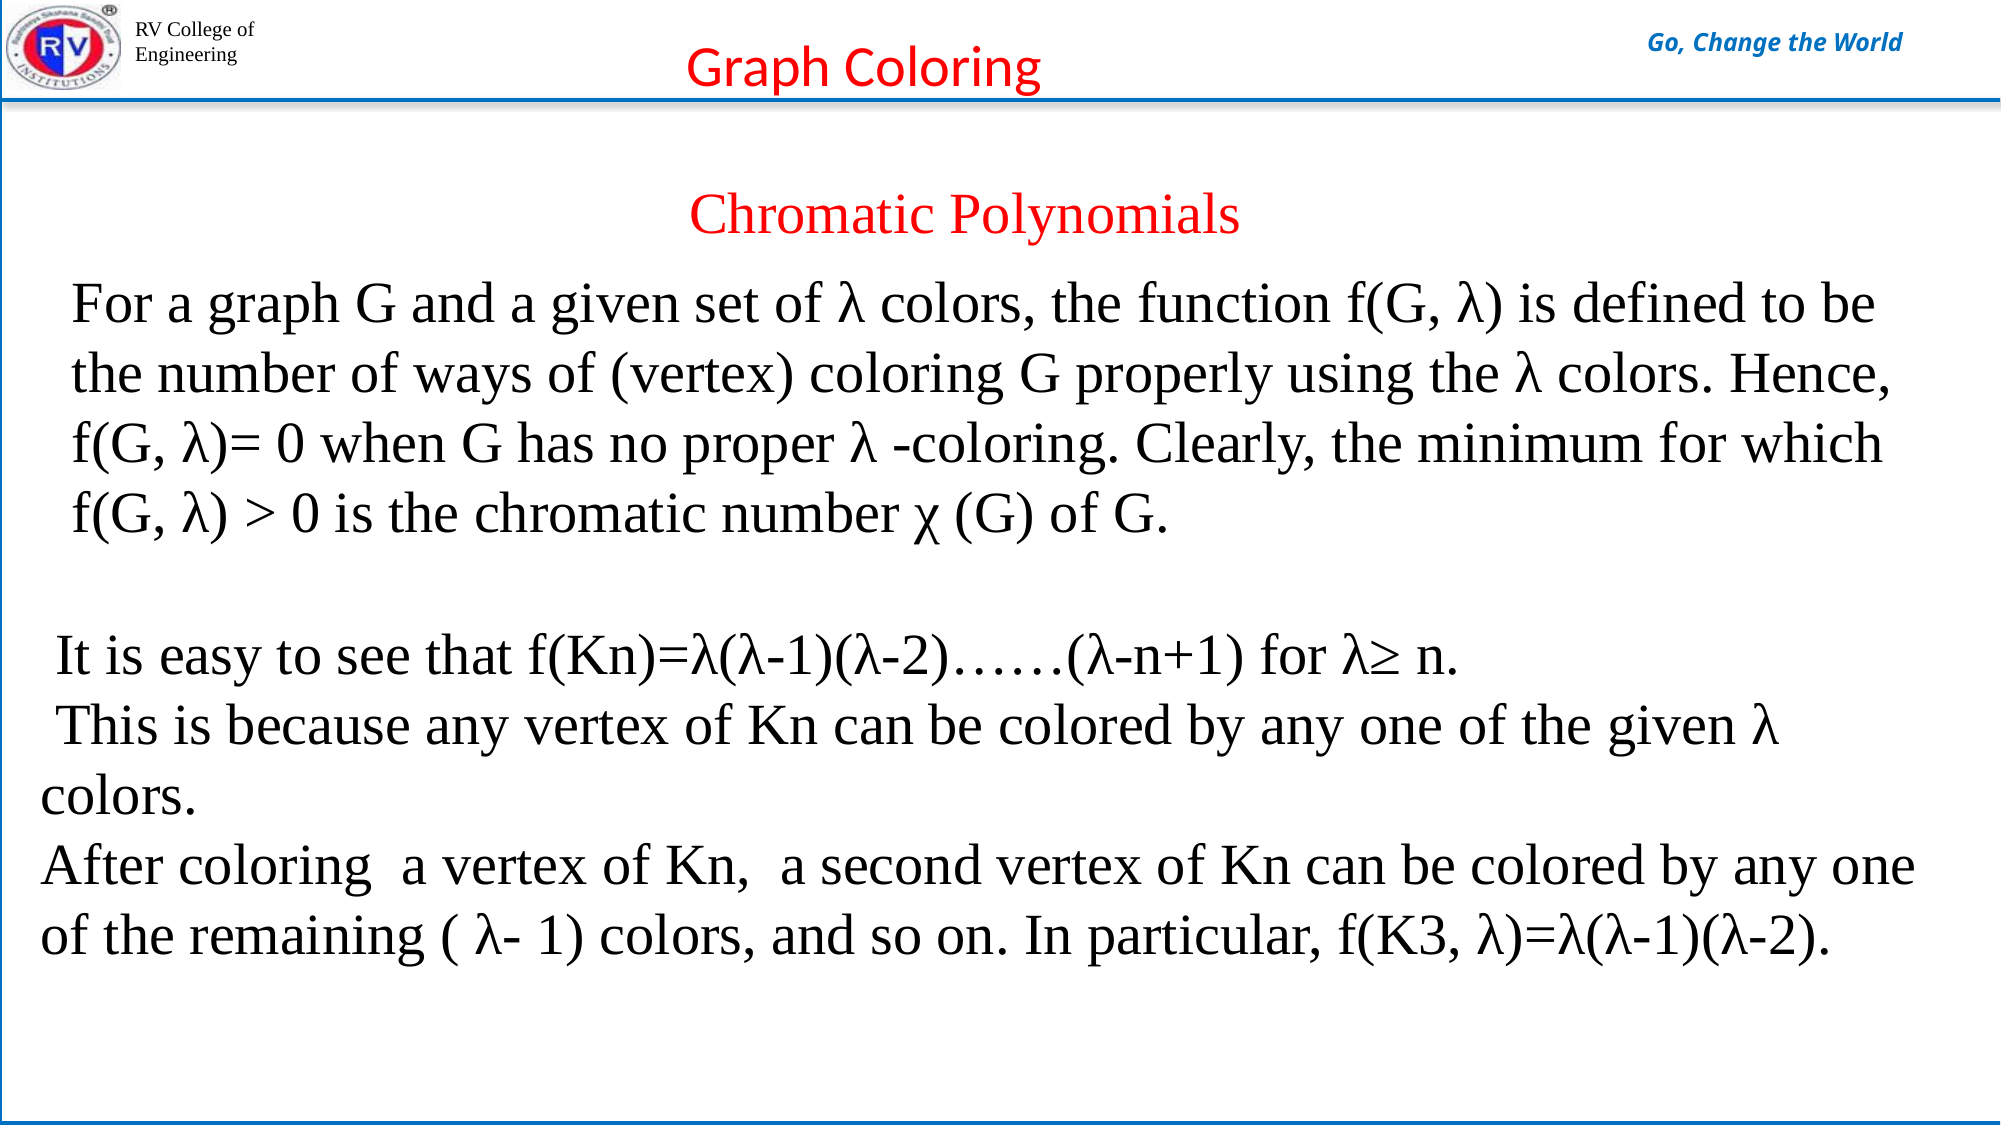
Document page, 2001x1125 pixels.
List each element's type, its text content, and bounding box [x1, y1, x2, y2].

text_box Chromatic Polynomials [674, 167, 1257, 253]
text_box For a graph G and a given set of λ colors, the function f(G, λ) is defined to be the number of ways of (vertex) coloring G properly using the λ colors. Hence, f(G, λ)= 0 when G has no proper λ -coloring. Clearly, the minimum for which f(G, λ) > 0 is the chromatic number χ (G) of G. [57, 256, 1948, 552]
picture [6, 4, 121, 90]
text_box Graph Coloring [671, 20, 1286, 105]
text_box It is easy to see that f(Kn)=λ(λ-1)(λ-2)……(λ-n+1) for λ≥ n. This is because any vertex of Kn can be colored by any one of the given λ colors. After coloring a vertex of Kn, a second vertex of Kn can be colored by any one of the remaining ( λ- 1) colors, and so on. In particular, f(K3, λ)=λ(λ-1)(λ-2). [26, 609, 1948, 974]
